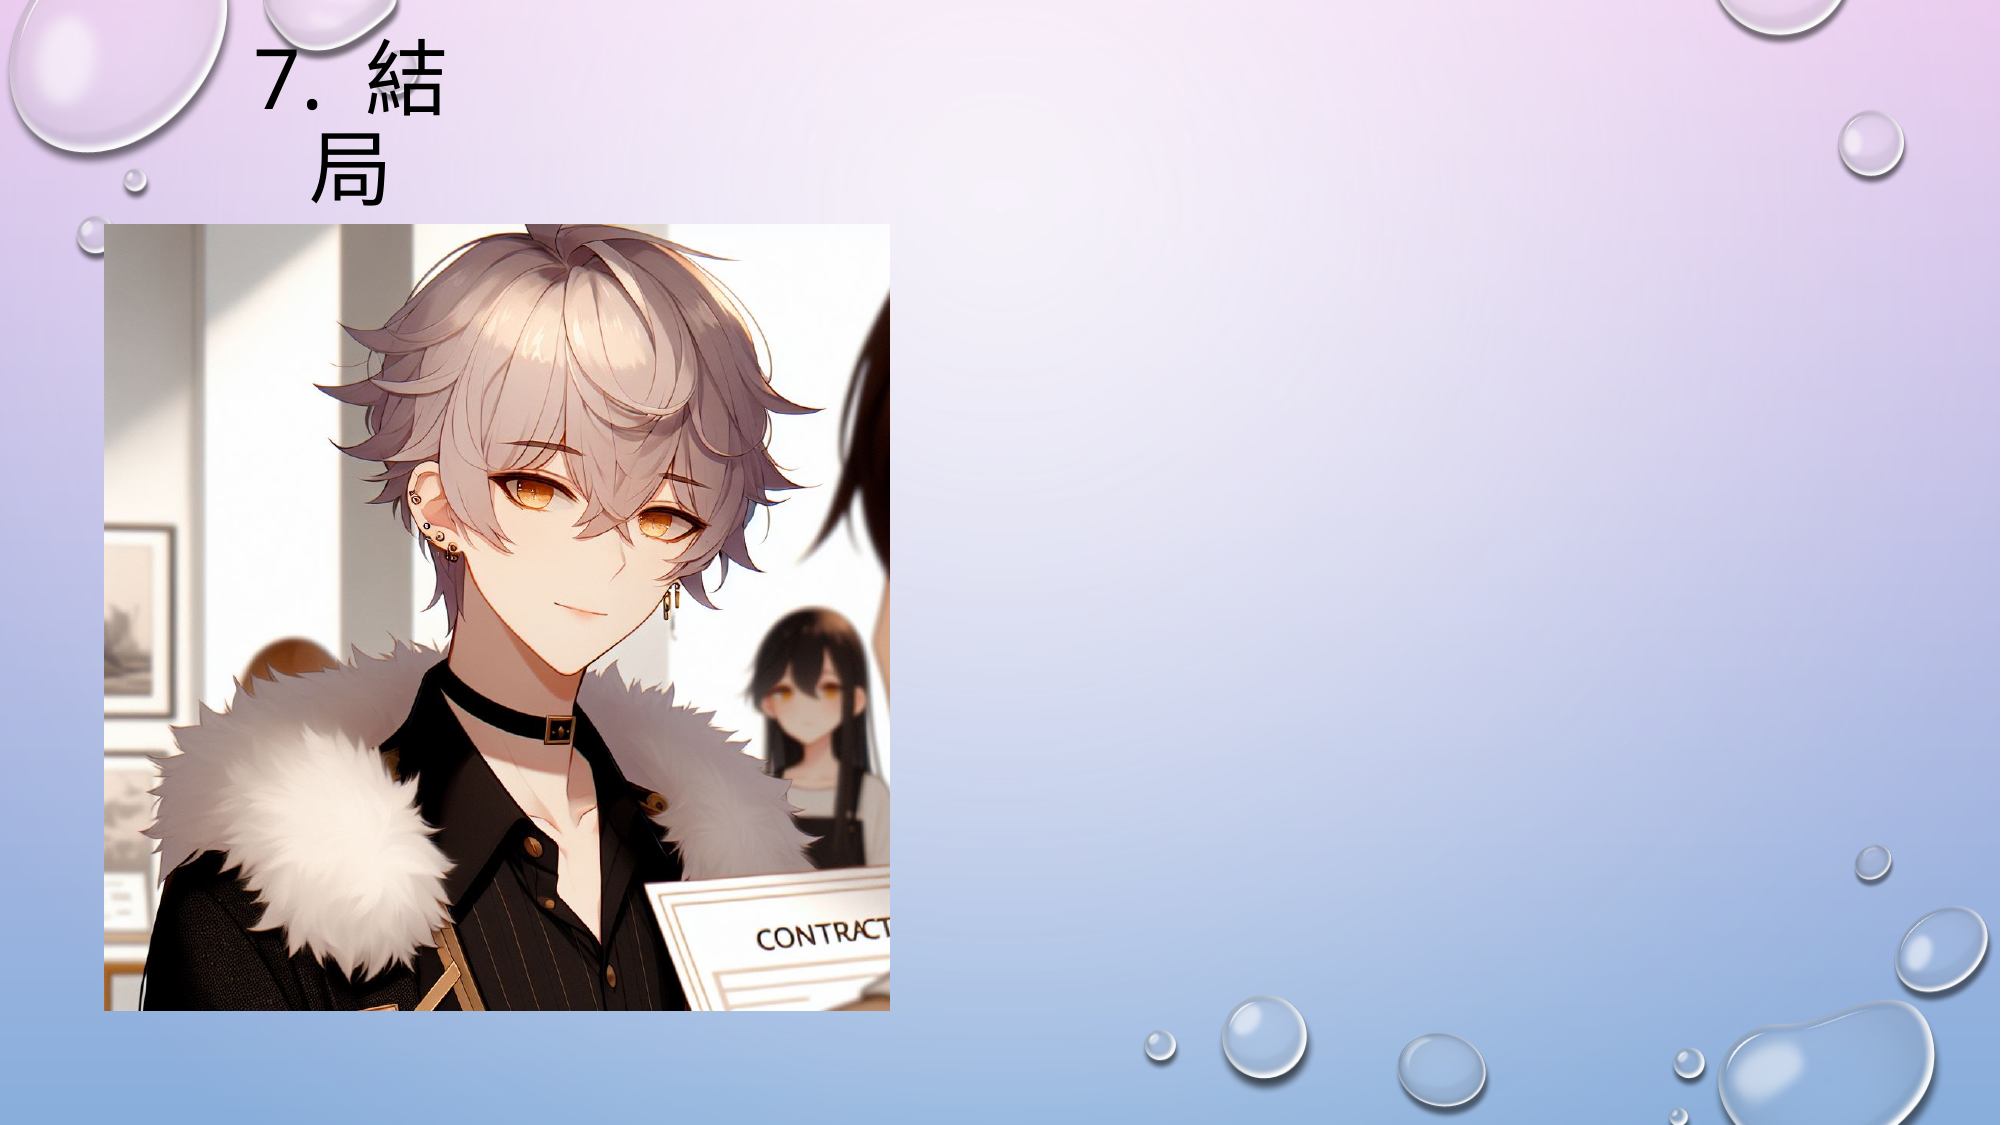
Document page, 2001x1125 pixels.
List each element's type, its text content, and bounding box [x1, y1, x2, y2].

picture [0, 0, 2000, 1125]
title 7. 結局 [205, 114, 498, 223]
